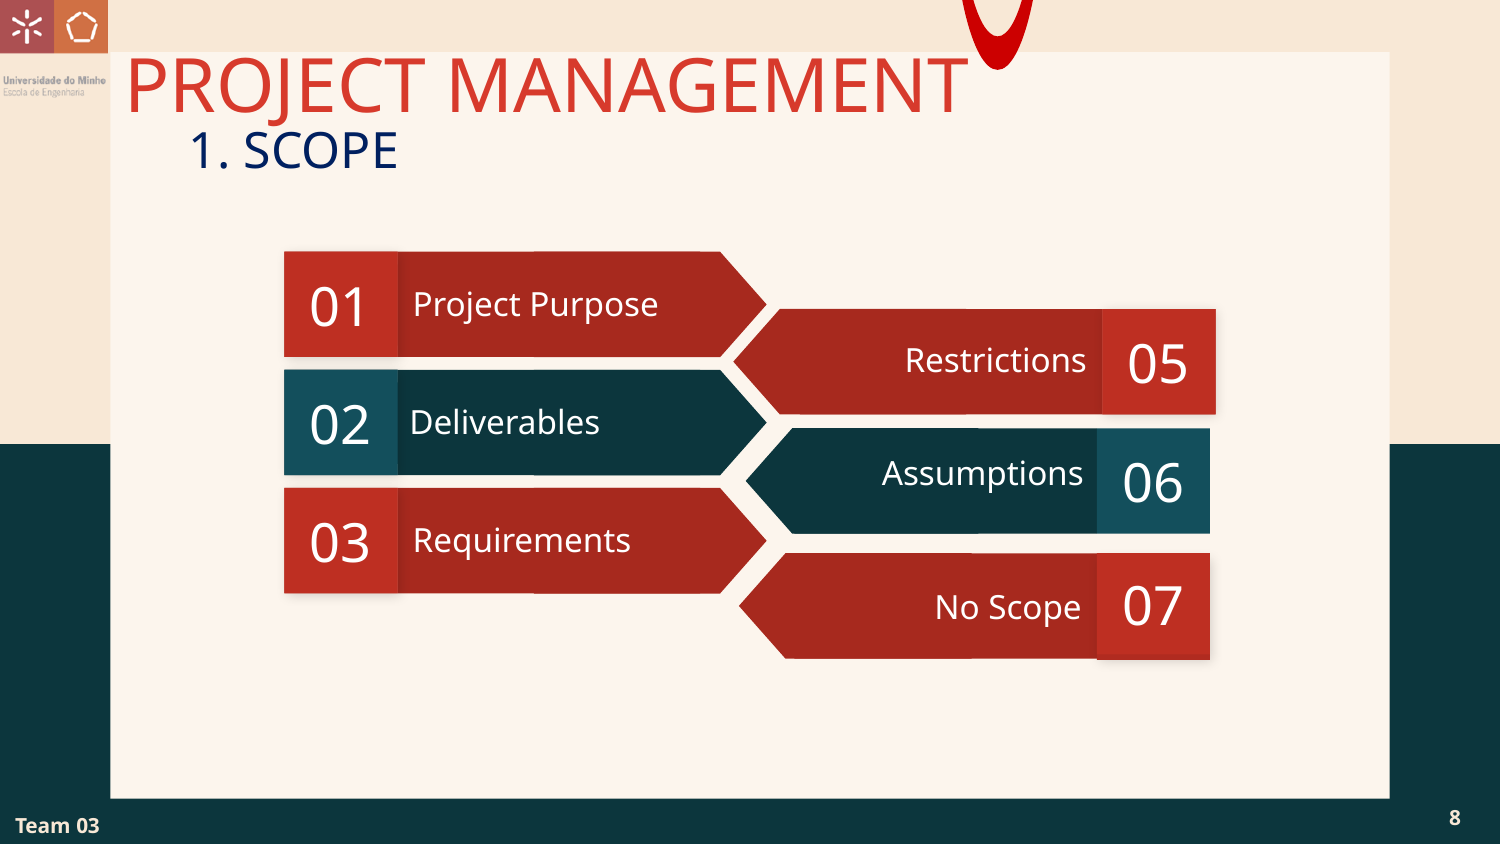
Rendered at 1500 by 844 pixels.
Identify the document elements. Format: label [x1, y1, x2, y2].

text_box [284, 251, 1216, 660]
text_box [0, 0, 1500, 844]
picture [0, 0, 109, 98]
